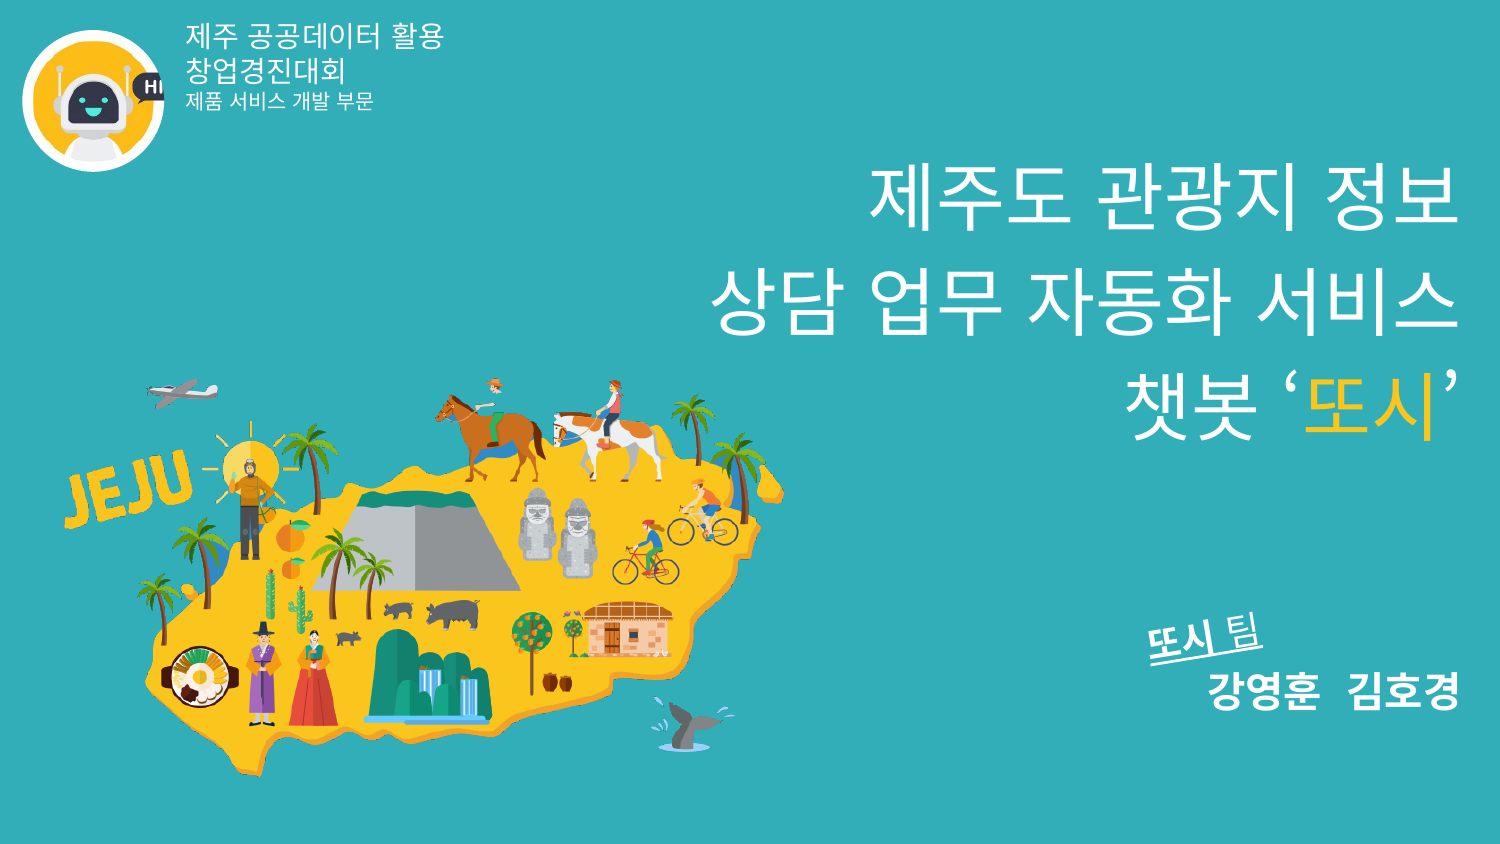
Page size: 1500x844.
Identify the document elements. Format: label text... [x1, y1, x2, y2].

text_box [20, 27, 163, 125]
text_box 제주 공공데이터 활용 창업경진대회 제품 서비스 개발 부문 [171, 11, 612, 77]
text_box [29, 79, 816, 800]
list 강영훈 김호경 [1139, 629, 1477, 753]
list 제주도 관광지 정보 상담 업무 자동화 서비스 챗봇 ‘또시’ [819, 114, 1477, 487]
text_box 또시 팀 [1127, 578, 1383, 678]
